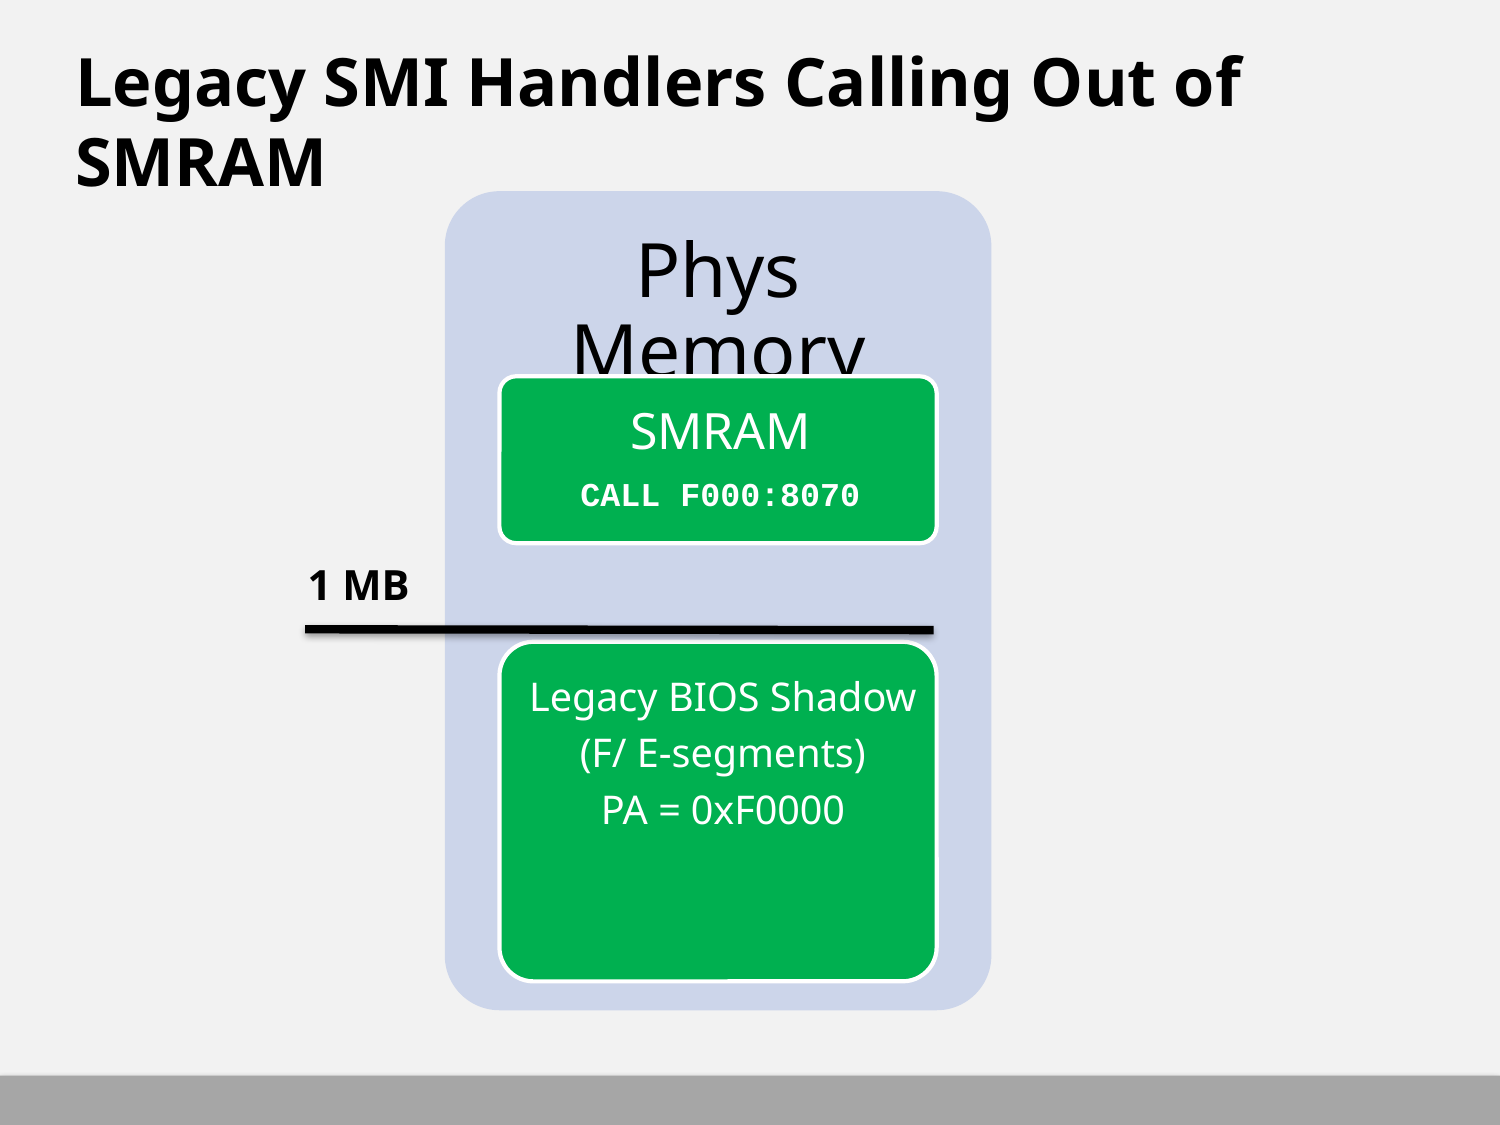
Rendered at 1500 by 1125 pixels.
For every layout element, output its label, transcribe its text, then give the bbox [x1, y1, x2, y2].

text_box 1 MB [293, 551, 439, 617]
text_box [444, 190, 992, 1011]
title Legacy SMI Handlers Calling Out of SMRAM [75, 40, 1500, 203]
